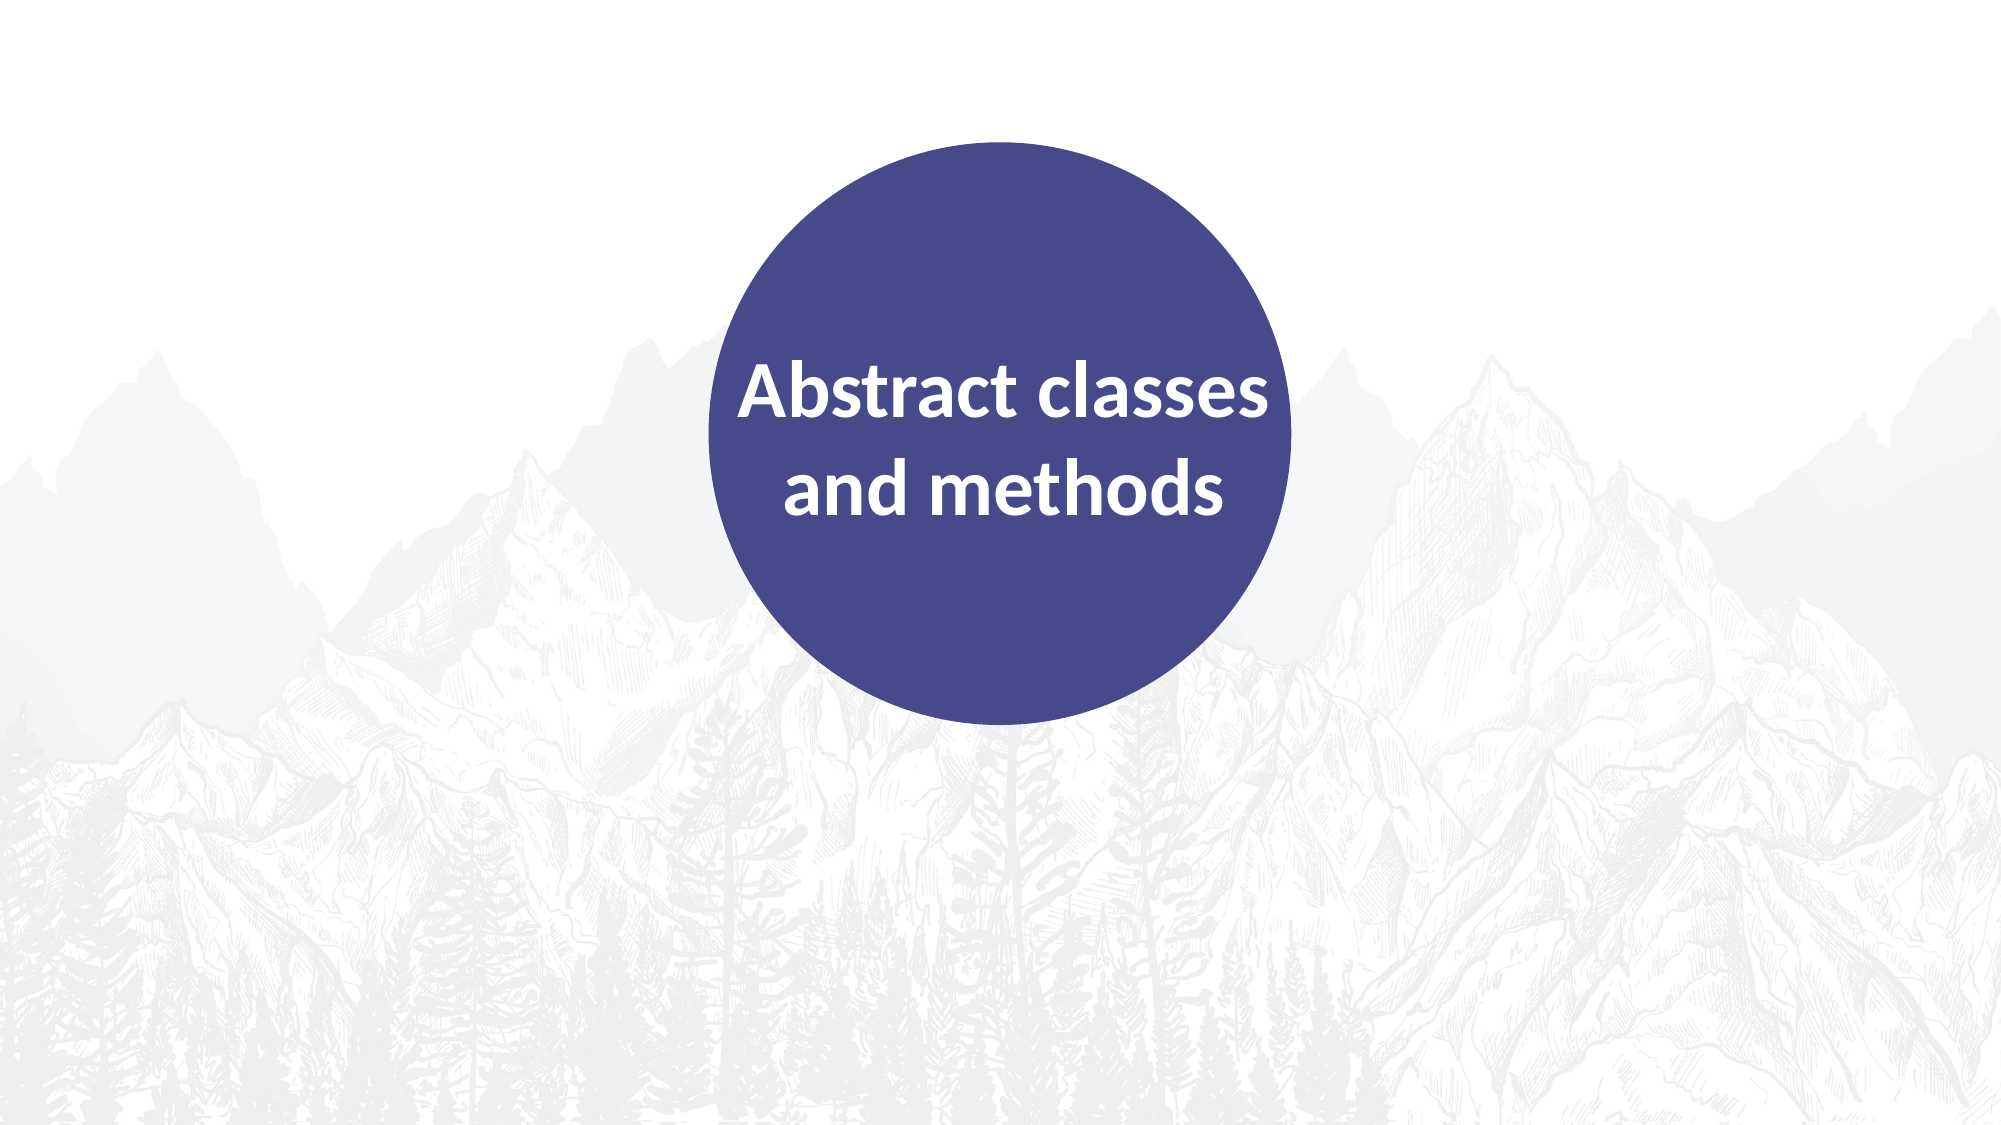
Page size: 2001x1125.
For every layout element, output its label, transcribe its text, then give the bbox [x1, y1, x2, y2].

title Abstract classes and methods [717, 316, 1291, 597]
